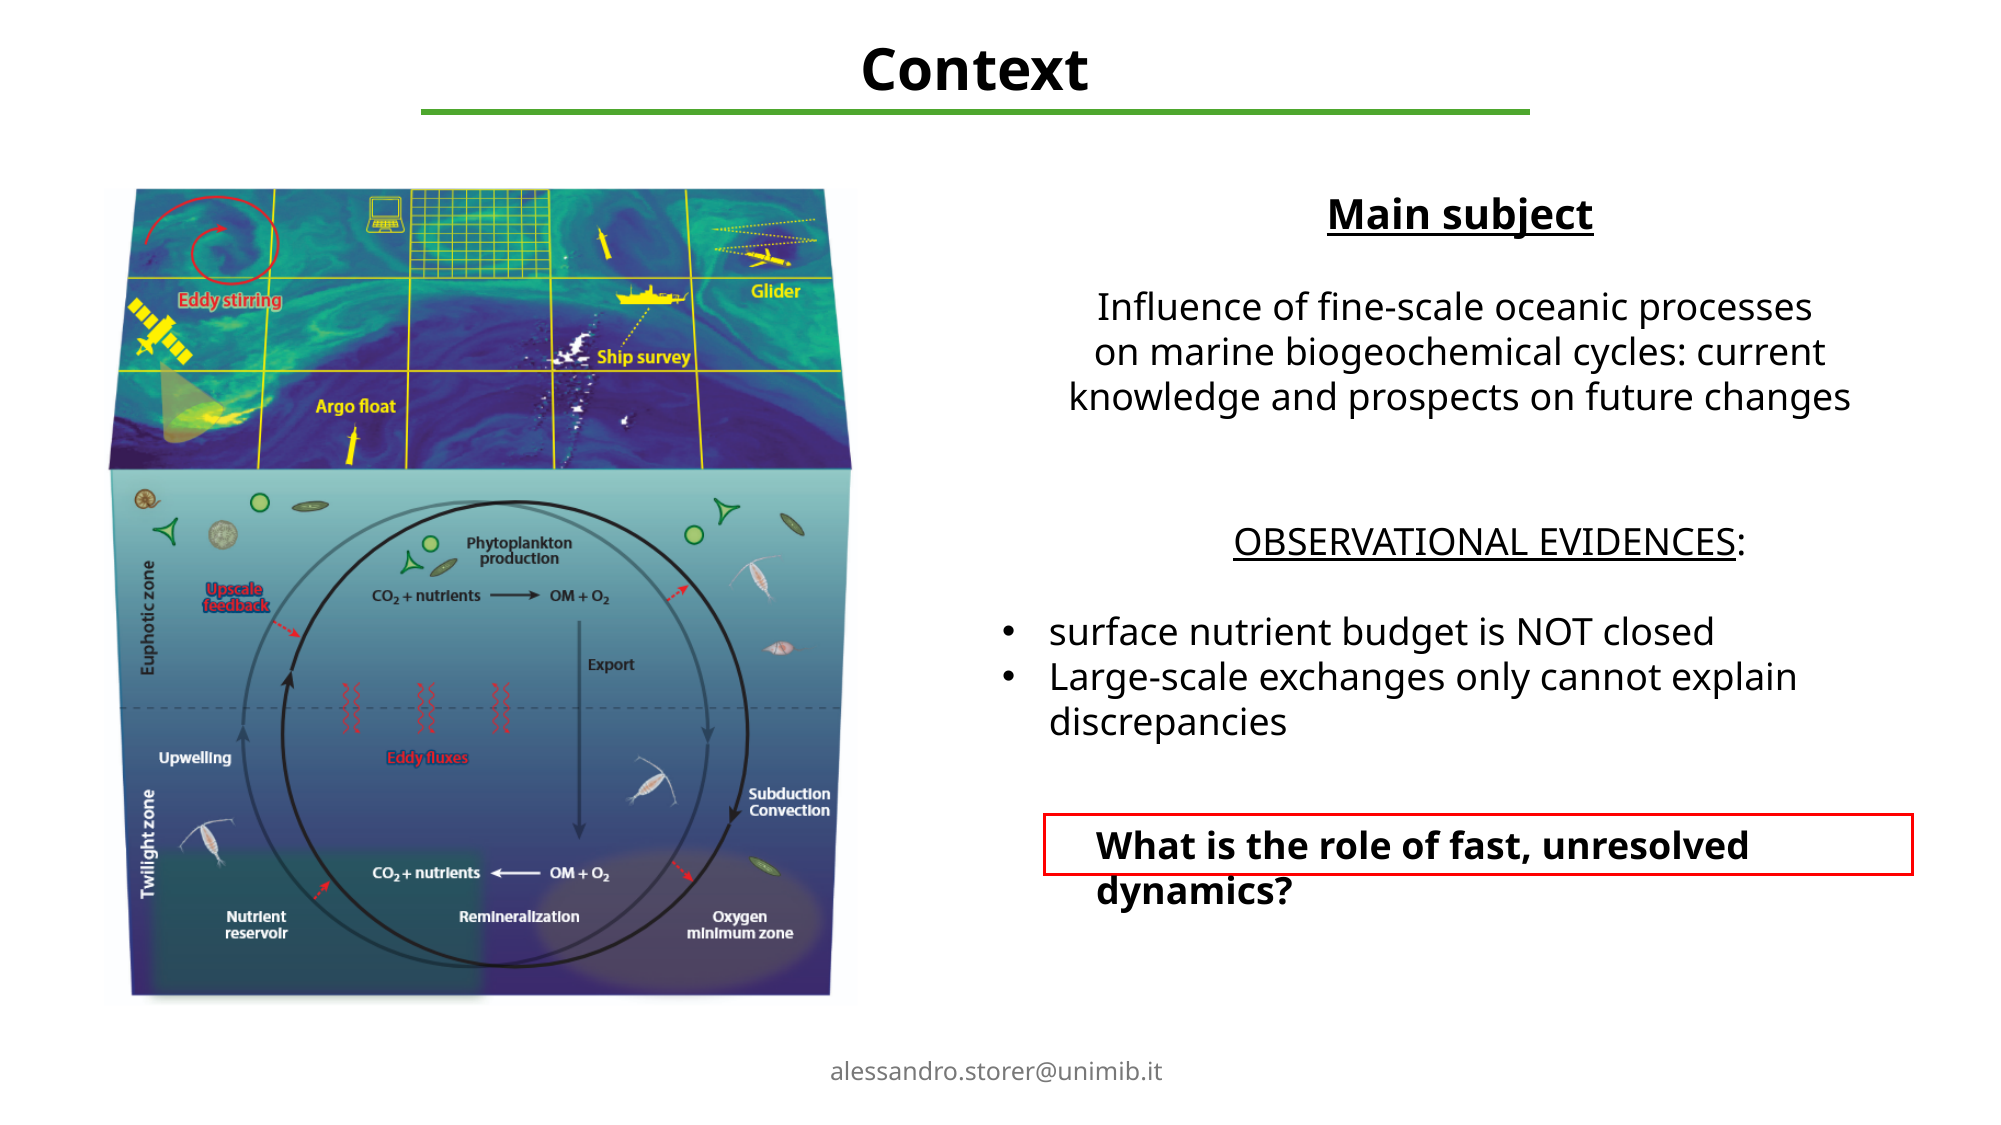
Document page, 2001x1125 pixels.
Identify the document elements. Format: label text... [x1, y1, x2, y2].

picture [67, 163, 874, 1014]
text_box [1044, 813, 1936, 876]
text_box Main subject Influence of fine-scale oceanic processes on marine biogeochemical cycles: current knowledge and prospects on future changes [1053, 180, 1868, 426]
footer alessandro.storer@unimib.it [662, 1042, 1338, 1103]
text_box OBSERVATIONAL EVIDENCES: surface nutrient budget is NOT closed Large-scale exchanges only cannot explain discrepancies [987, 510, 1993, 751]
text_box Context [347, 24, 1604, 110]
